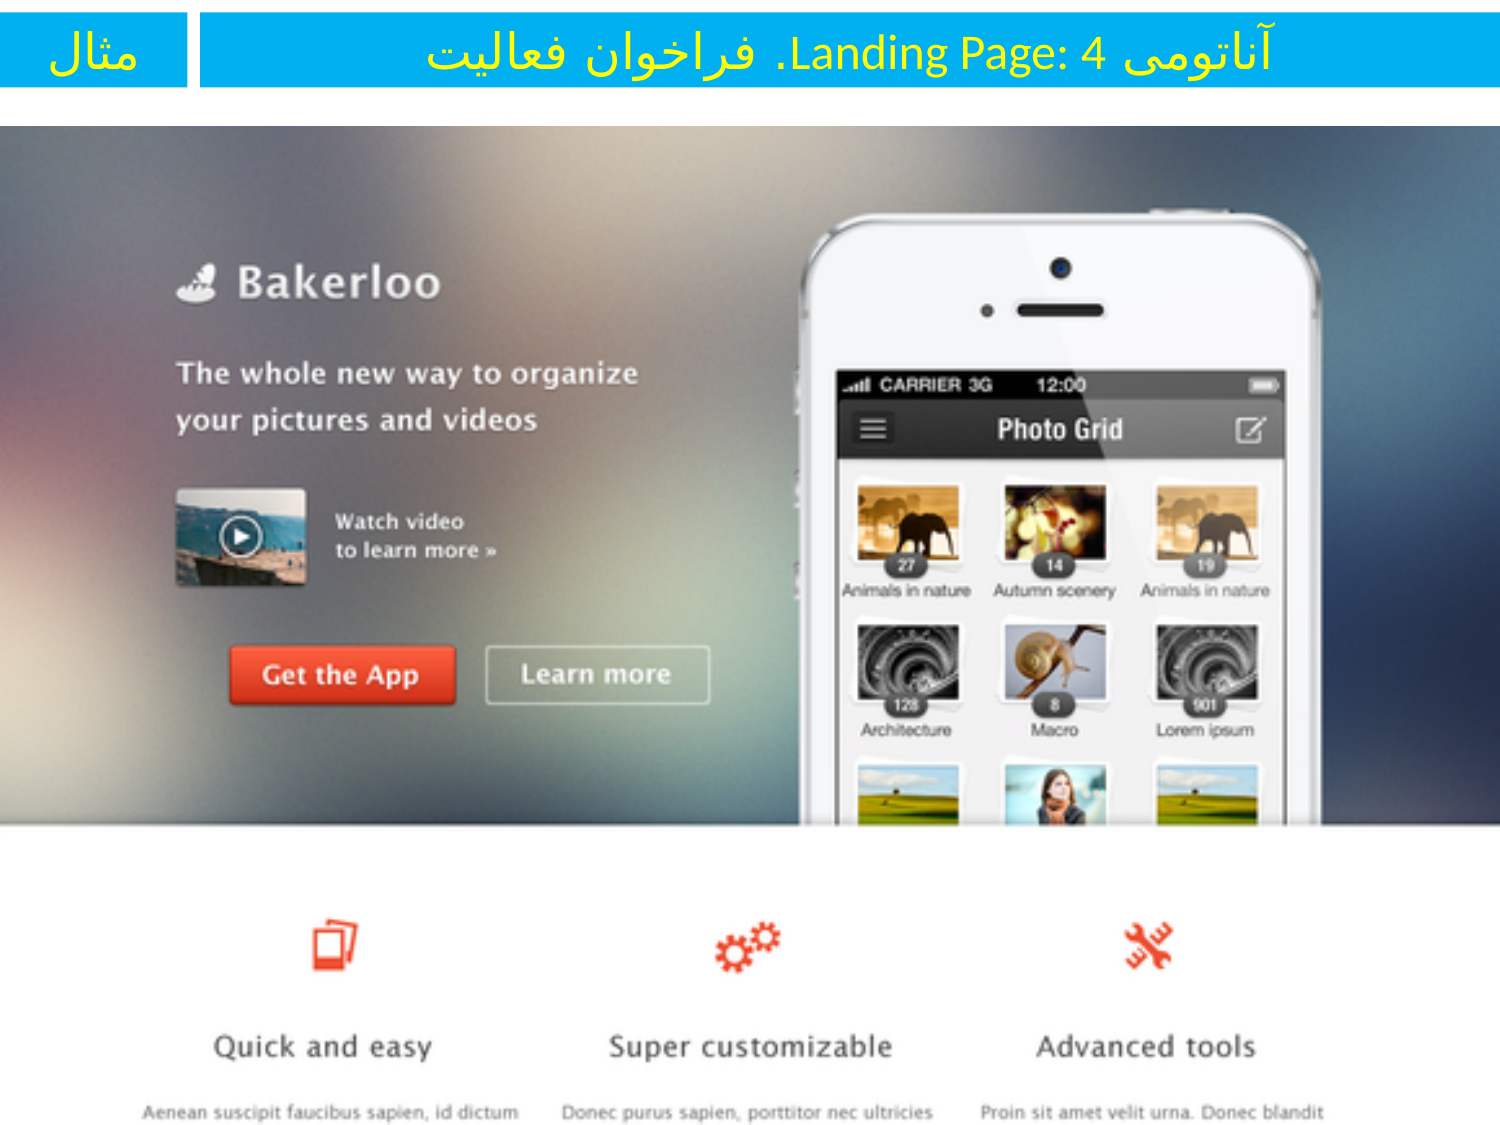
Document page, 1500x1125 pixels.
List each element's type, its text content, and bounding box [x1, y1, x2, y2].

text_box مثال [0, 10, 190, 90]
picture [0, 126, 1500, 1125]
text_box آناتومی Landing Page: 4. فراخوان فعالیت [197, 10, 1500, 90]
